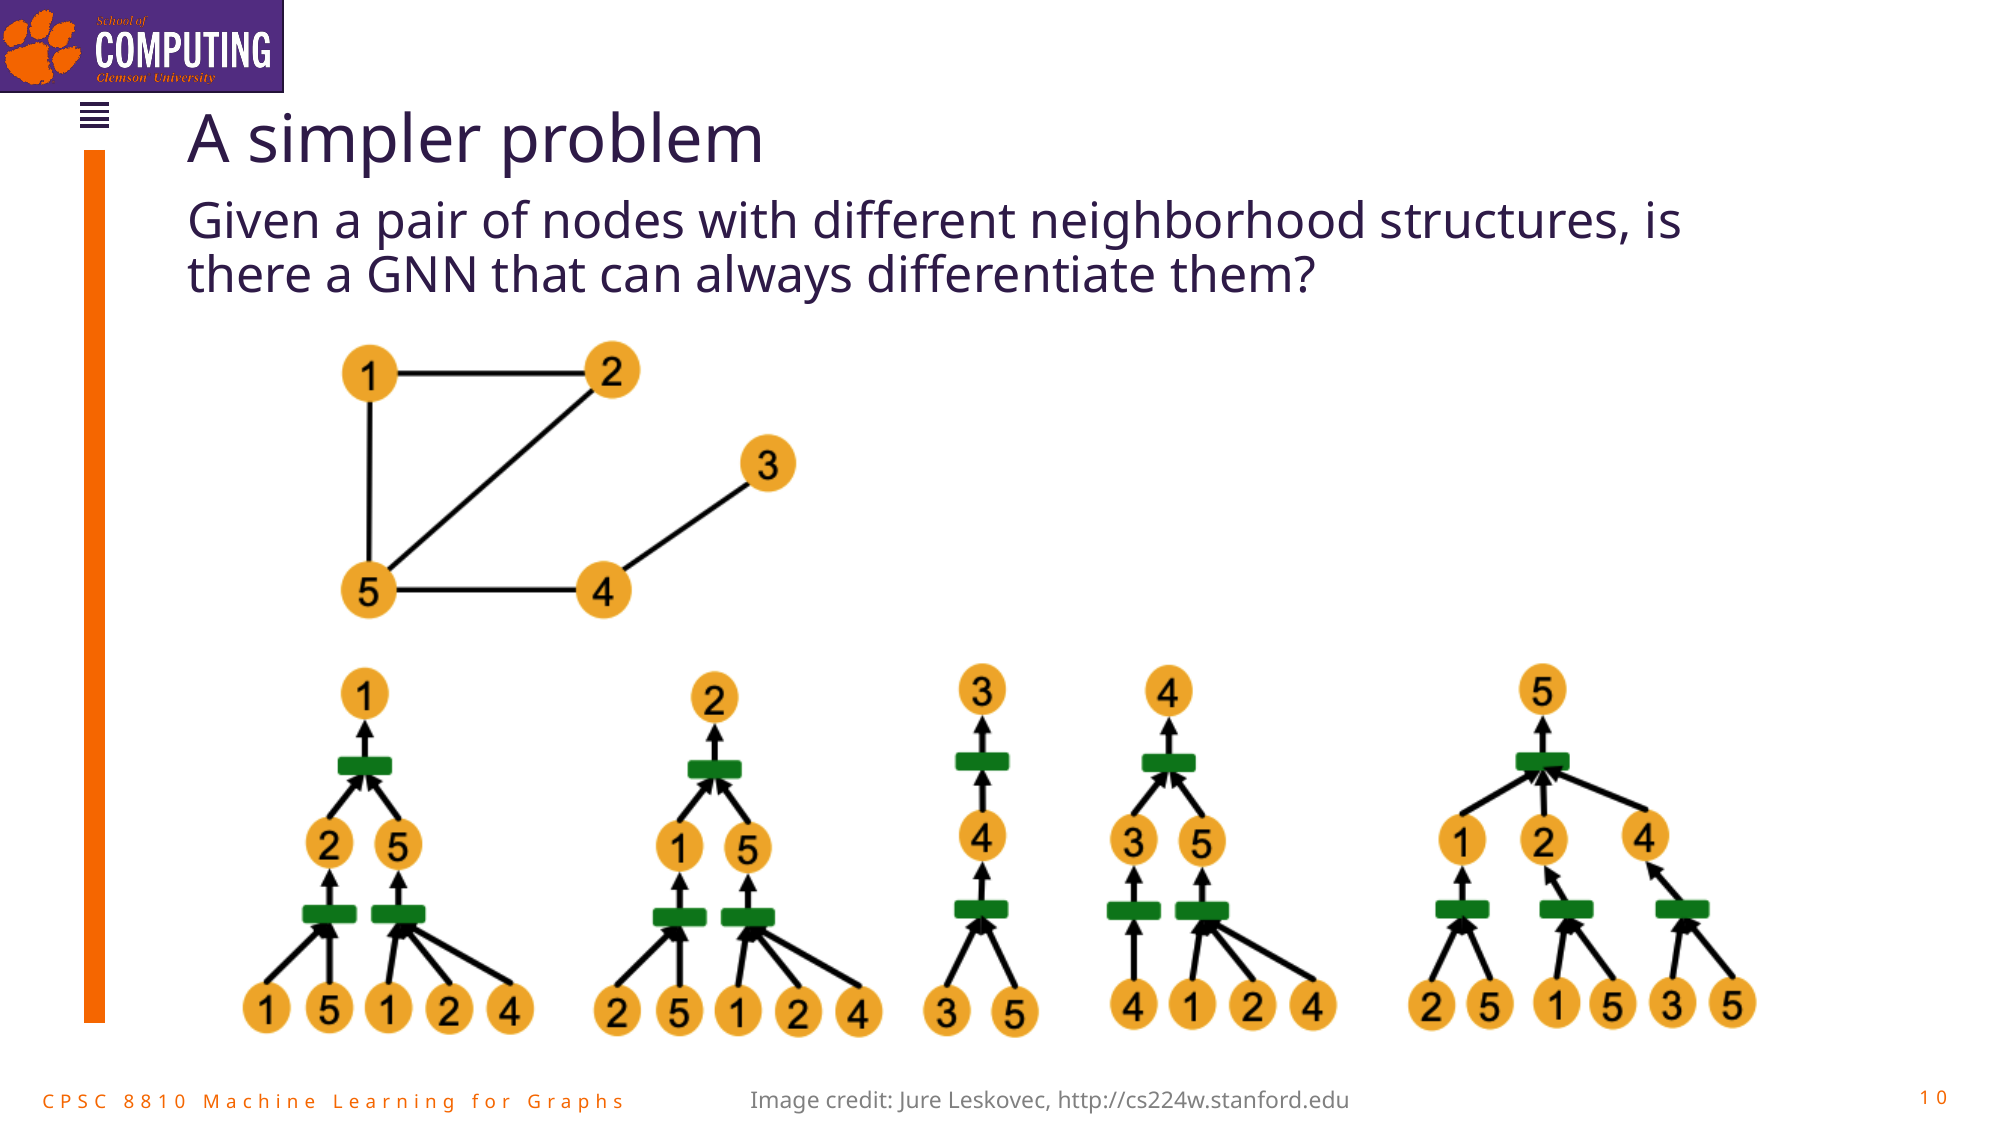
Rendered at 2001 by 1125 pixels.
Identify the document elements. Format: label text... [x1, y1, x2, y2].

list Given a pair of nodes with different neighborhood structures, is there a GNN that can always differentiate them? [187, 195, 1814, 305]
text_box Image credit: Jure Leskovec, http://cs224w.stanford.edu [735, 1078, 1366, 1121]
picture [234, 321, 1766, 1044]
title A simpler problem [187, 104, 1913, 178]
picture [3, 9, 270, 85]
